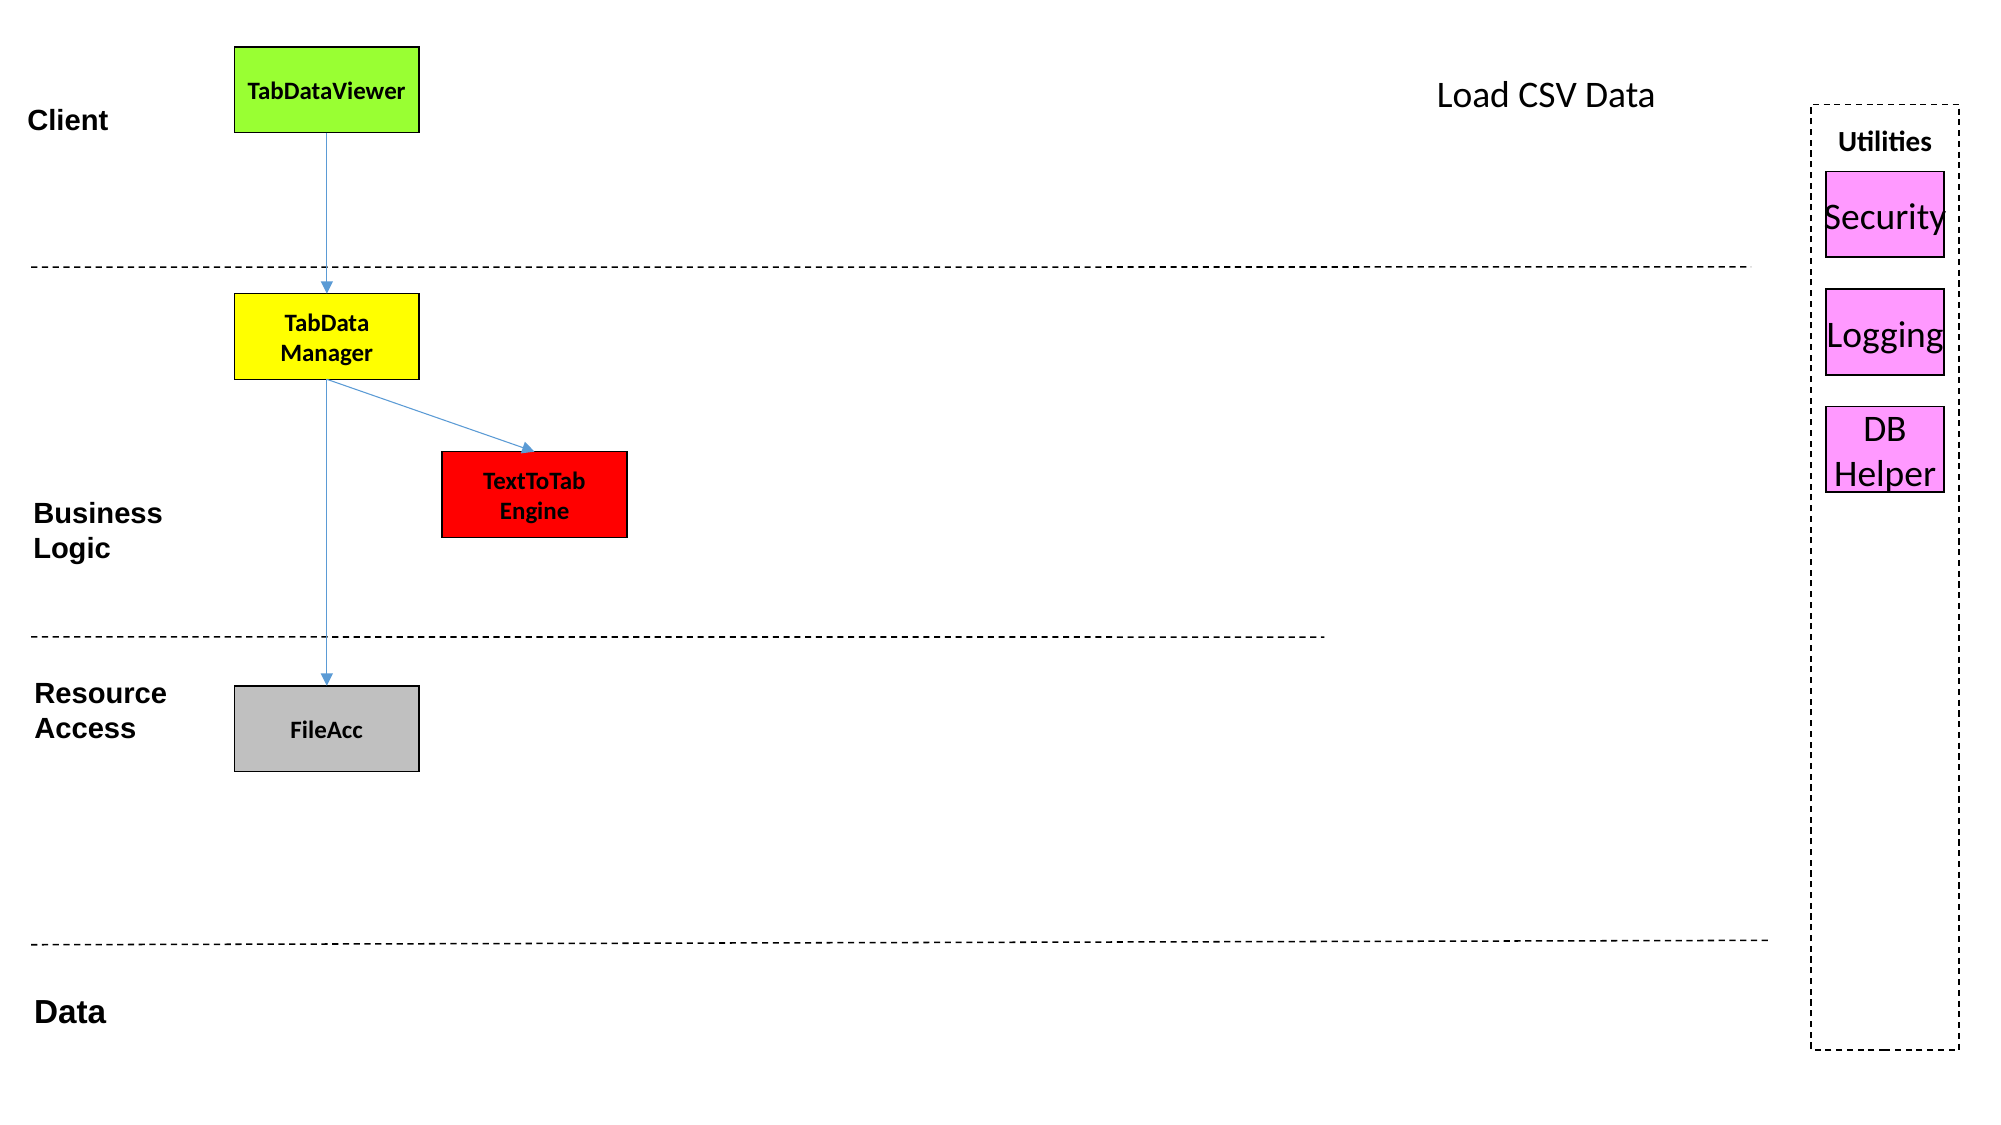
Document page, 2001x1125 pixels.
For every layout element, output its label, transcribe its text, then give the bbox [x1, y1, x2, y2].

text_box Security [1826, 171, 1945, 258]
text_box Business Logic [18, 487, 178, 572]
text_box TextToTab Engine [442, 451, 627, 538]
text_box Resource Access [19, 667, 183, 753]
text_box FileAcc [234, 685, 420, 772]
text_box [326, 379, 535, 452]
text_box Utilities [1811, 104, 1960, 1050]
text_box Client [12, 94, 124, 144]
text_box Data [19, 982, 122, 1038]
text_box Logging [1826, 289, 1945, 375]
text_box Load CSV Data [1422, 62, 1671, 123]
text_box TabData Manager [234, 293, 420, 380]
text_box DB Helper [1826, 406, 1945, 493]
text_box TabDataViewer [234, 46, 420, 133]
